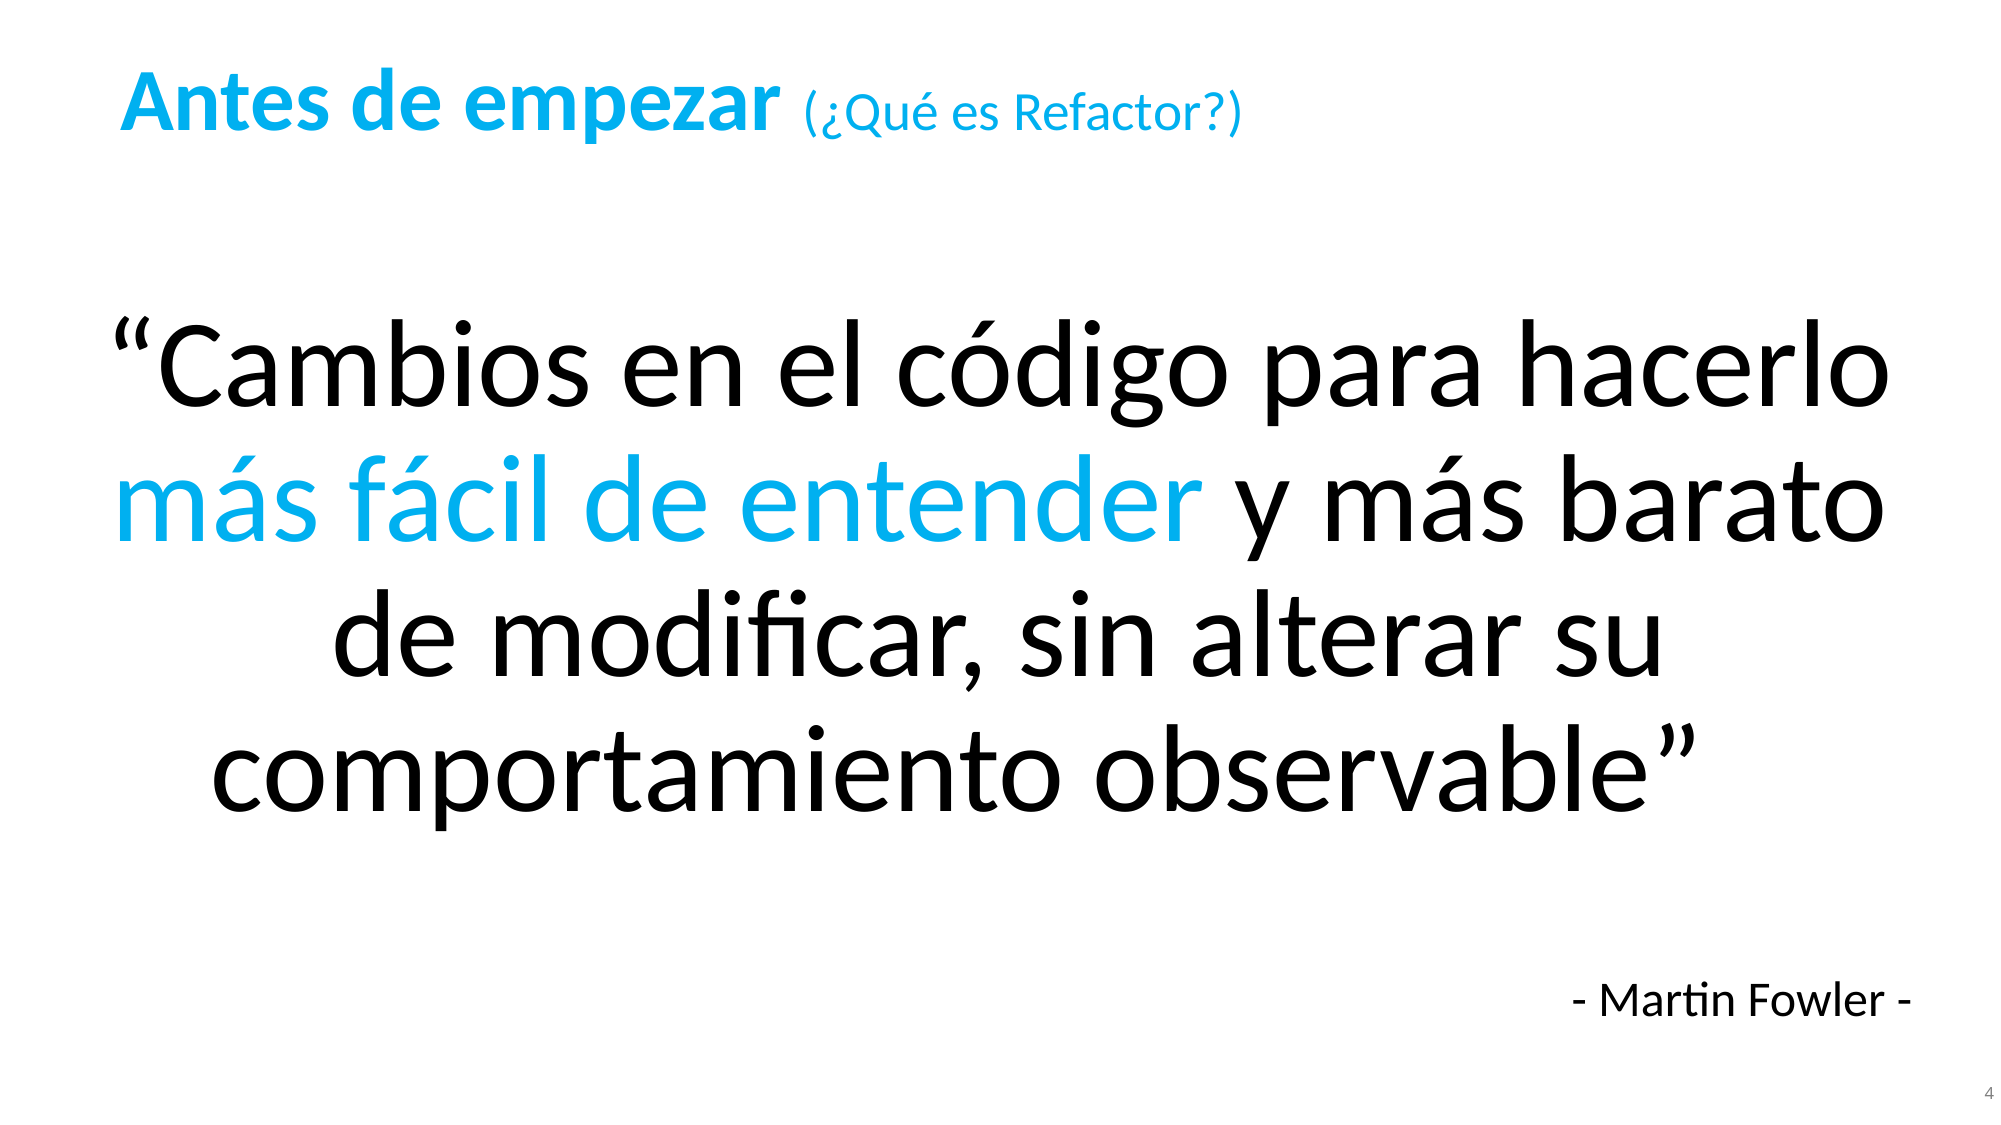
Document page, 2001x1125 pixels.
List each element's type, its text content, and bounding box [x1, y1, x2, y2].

text_box Antes de empezar (¿Qué es Refactor?) [99, 45, 1900, 158]
text_box “Cambios en el código para hacerlo más fácil de entender y más barato de modificar, sin alterar su comportamiento observable” - Martin Fowler - [72, 290, 1928, 1012]
